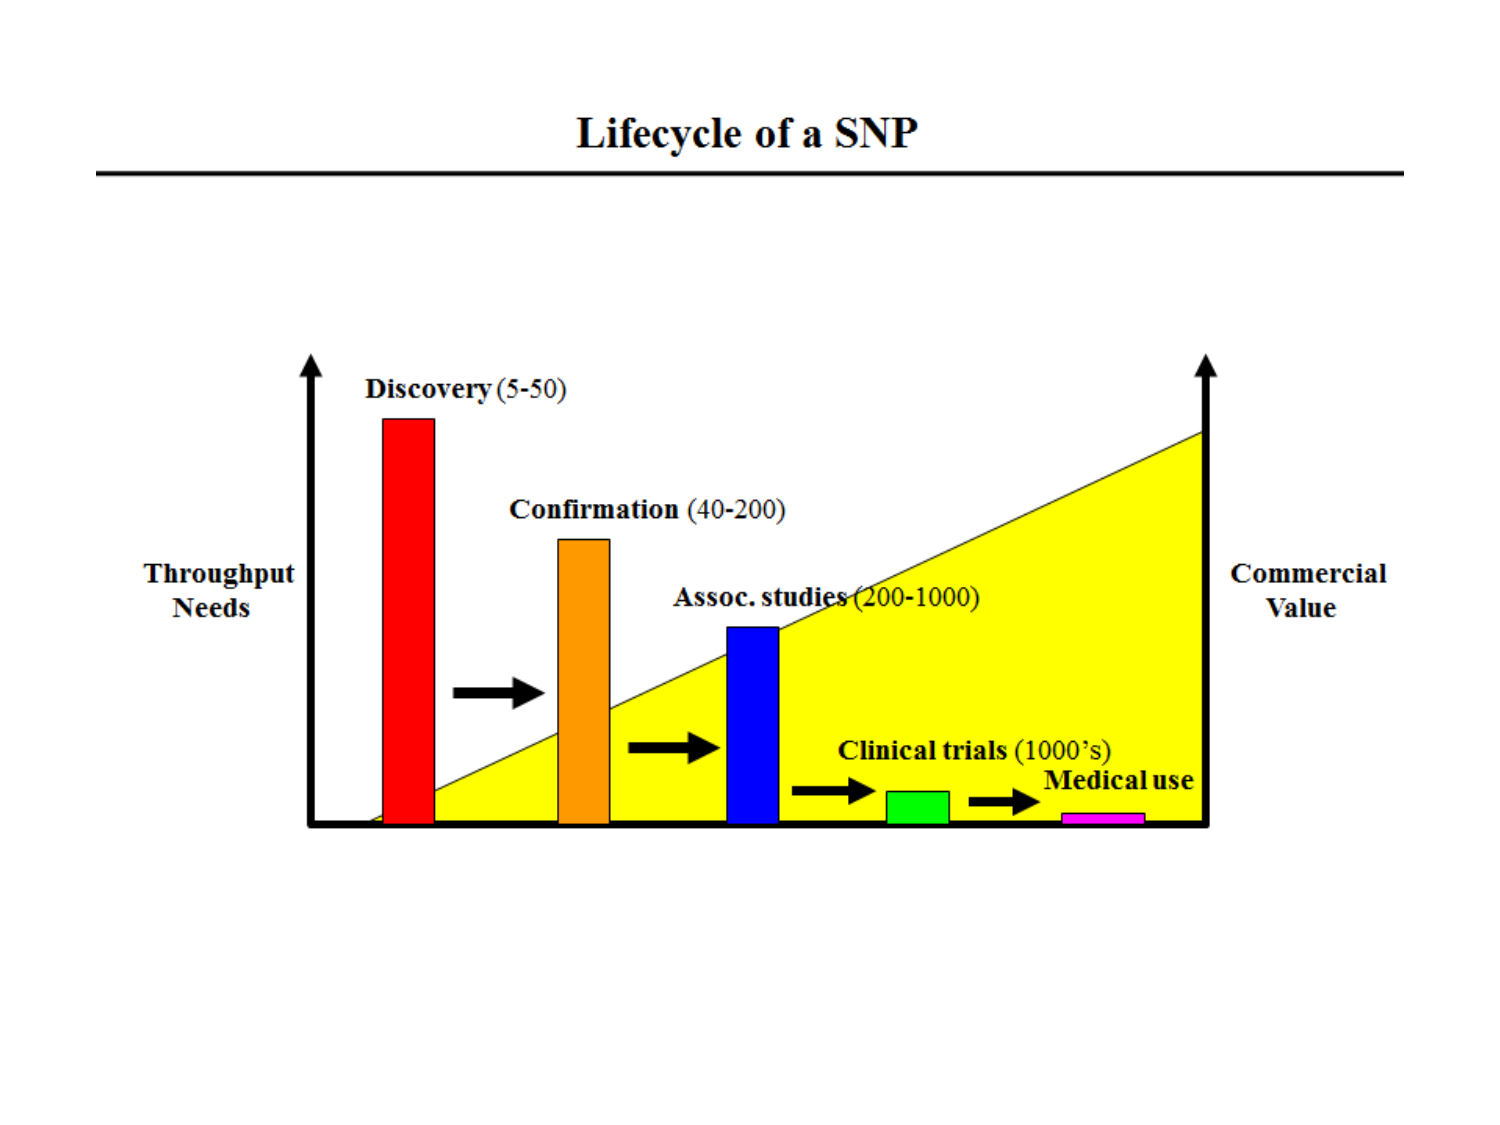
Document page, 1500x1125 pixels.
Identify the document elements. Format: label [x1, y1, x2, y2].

picture [96, 71, 1404, 1054]
